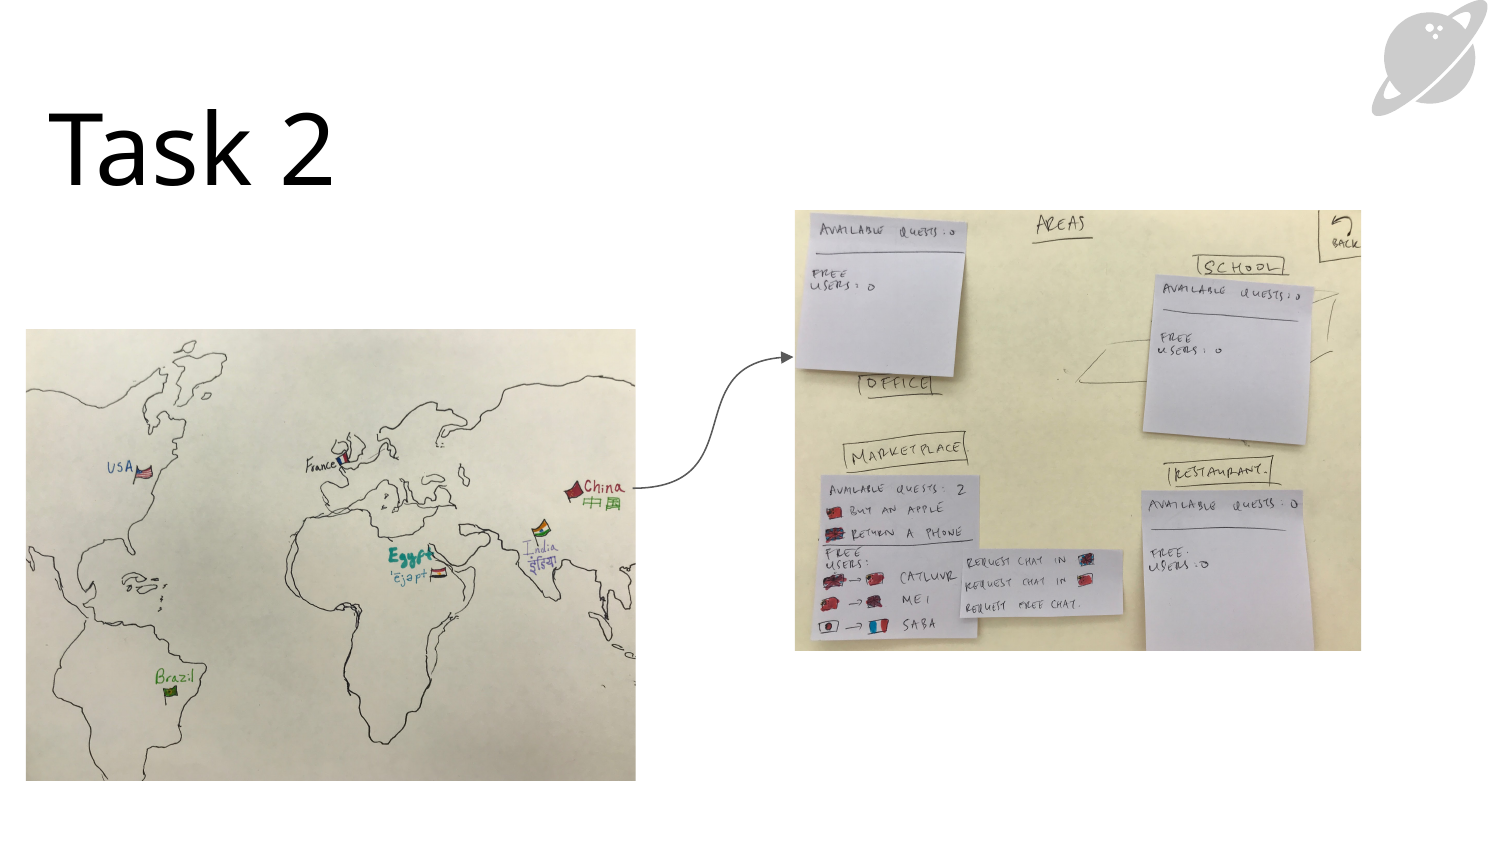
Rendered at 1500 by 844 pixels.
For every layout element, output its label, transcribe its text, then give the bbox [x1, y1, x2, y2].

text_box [1371, 0, 1488, 117]
picture [794, 210, 1362, 652]
title Task 2 [33, 70, 1432, 165]
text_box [632, 356, 794, 489]
picture [25, 328, 636, 781]
